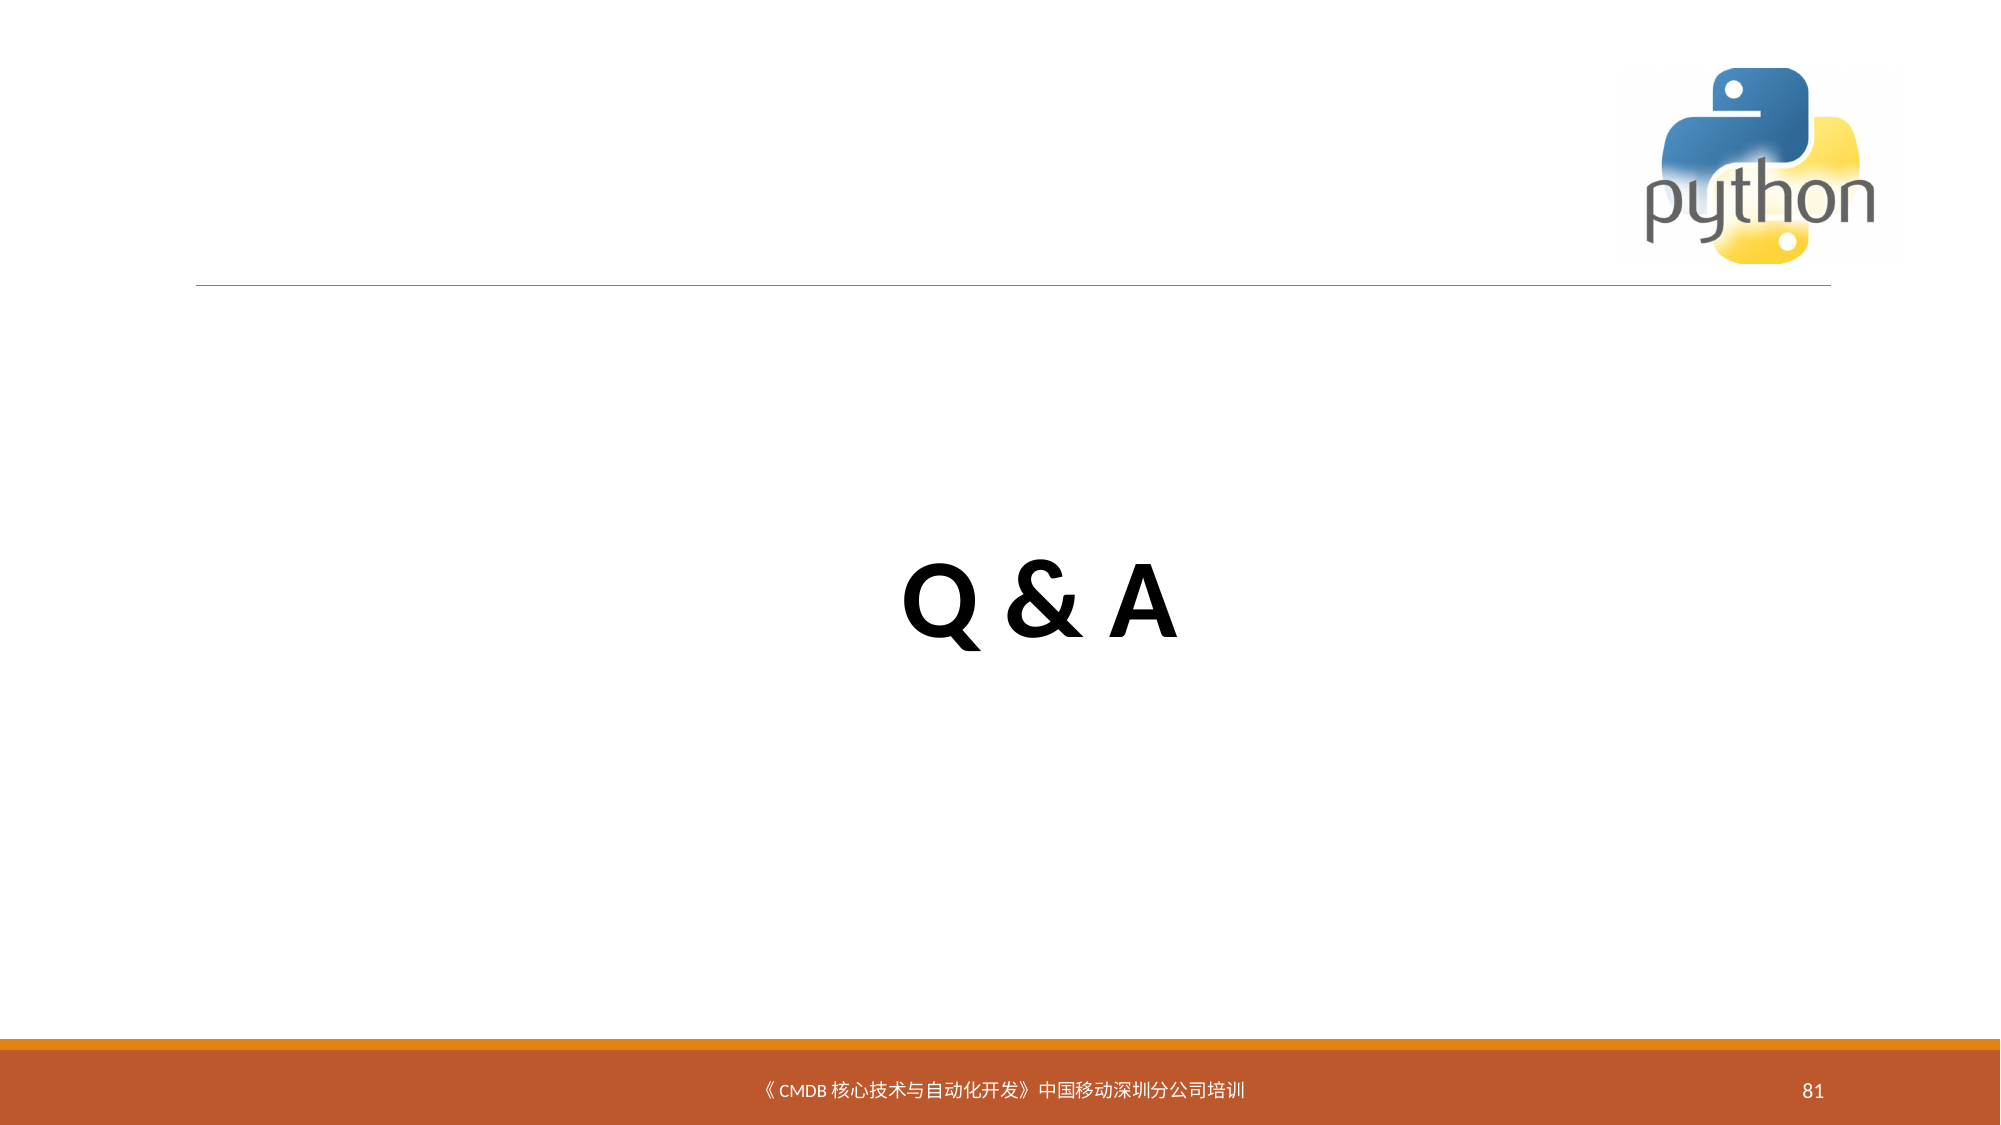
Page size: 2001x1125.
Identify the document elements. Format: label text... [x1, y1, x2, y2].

footer 《CMDB核心技术与自动化开发》中国移动深圳分公司培训 [604, 1059, 1396, 1120]
slide_number 81 [1624, 1059, 1840, 1120]
picture [1616, 68, 1906, 264]
text_box Q & A [887, 517, 1206, 668]
